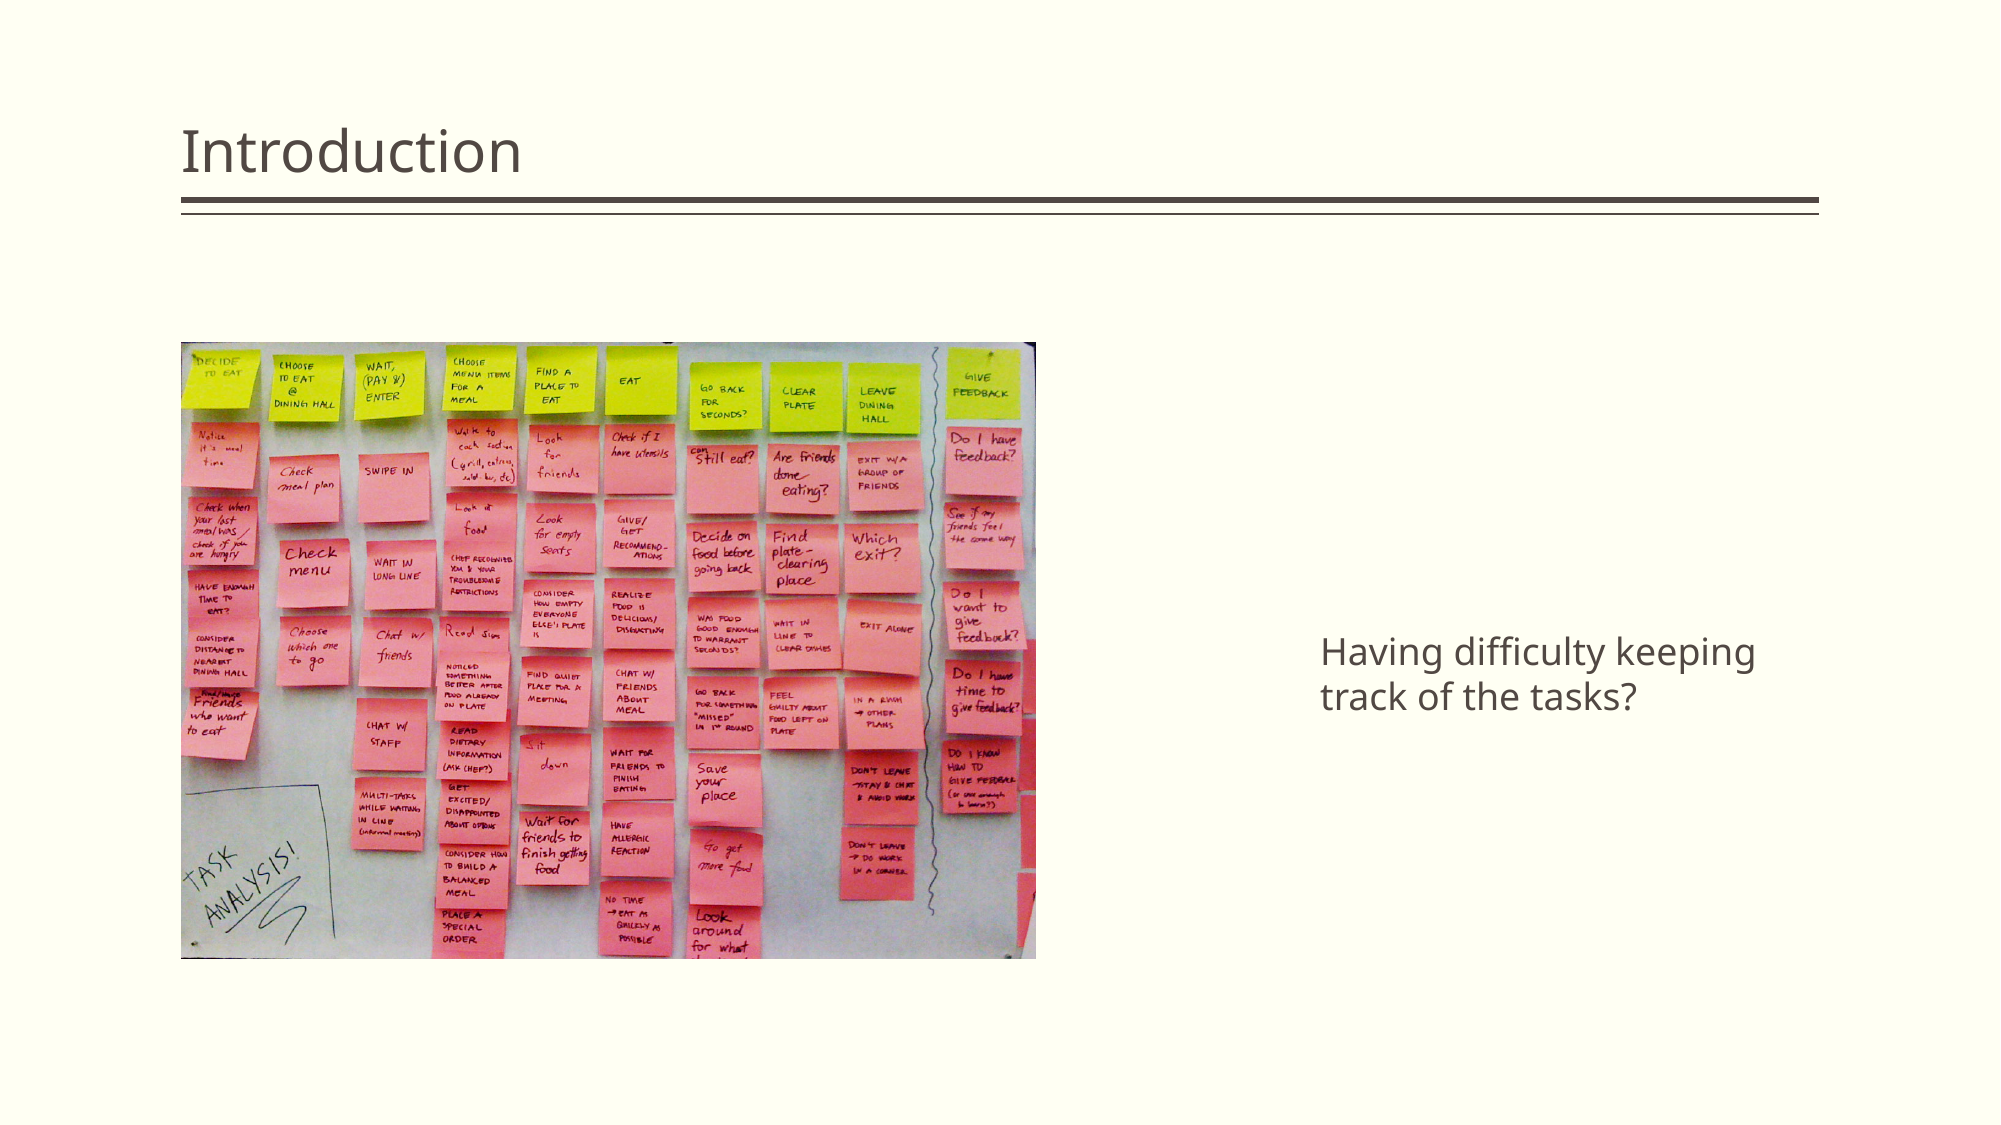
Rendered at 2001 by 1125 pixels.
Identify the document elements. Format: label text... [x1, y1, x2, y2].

picture [181, 342, 1036, 959]
text_box Having difficulty keeping track of the tasks? [1305, 620, 1819, 725]
title Introduction [181, 12, 1819, 193]
